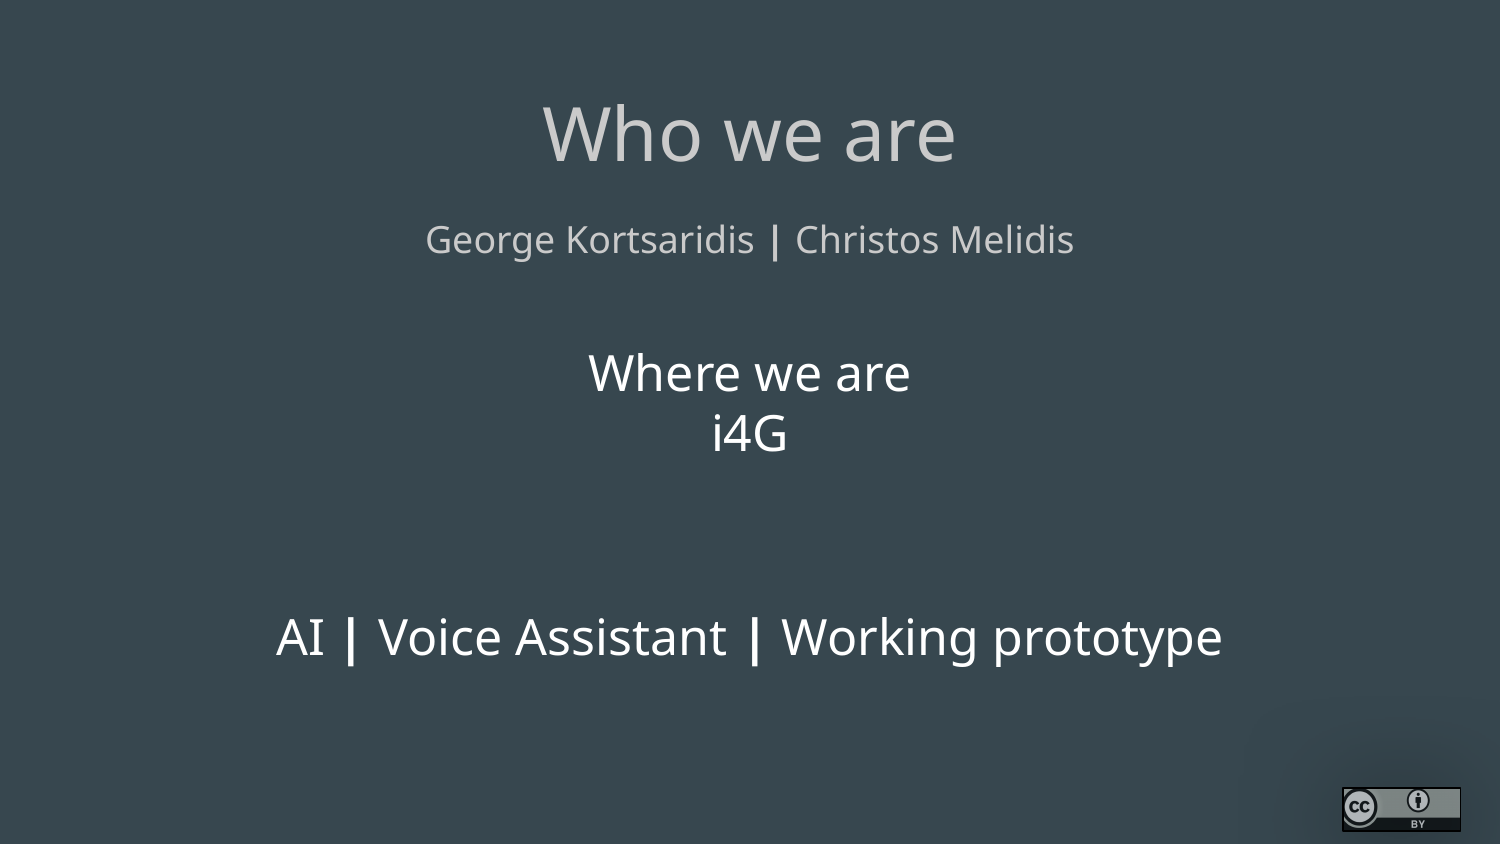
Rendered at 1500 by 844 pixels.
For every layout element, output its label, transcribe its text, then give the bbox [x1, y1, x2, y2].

title AI | Voice Assistant | Working prototype [51, 501, 1449, 771]
picture [1343, 788, 1460, 831]
title Where we are i4G [51, 271, 1449, 501]
list Who we are George Kortsaridis | Christos Melidis [51, 57, 1449, 271]
